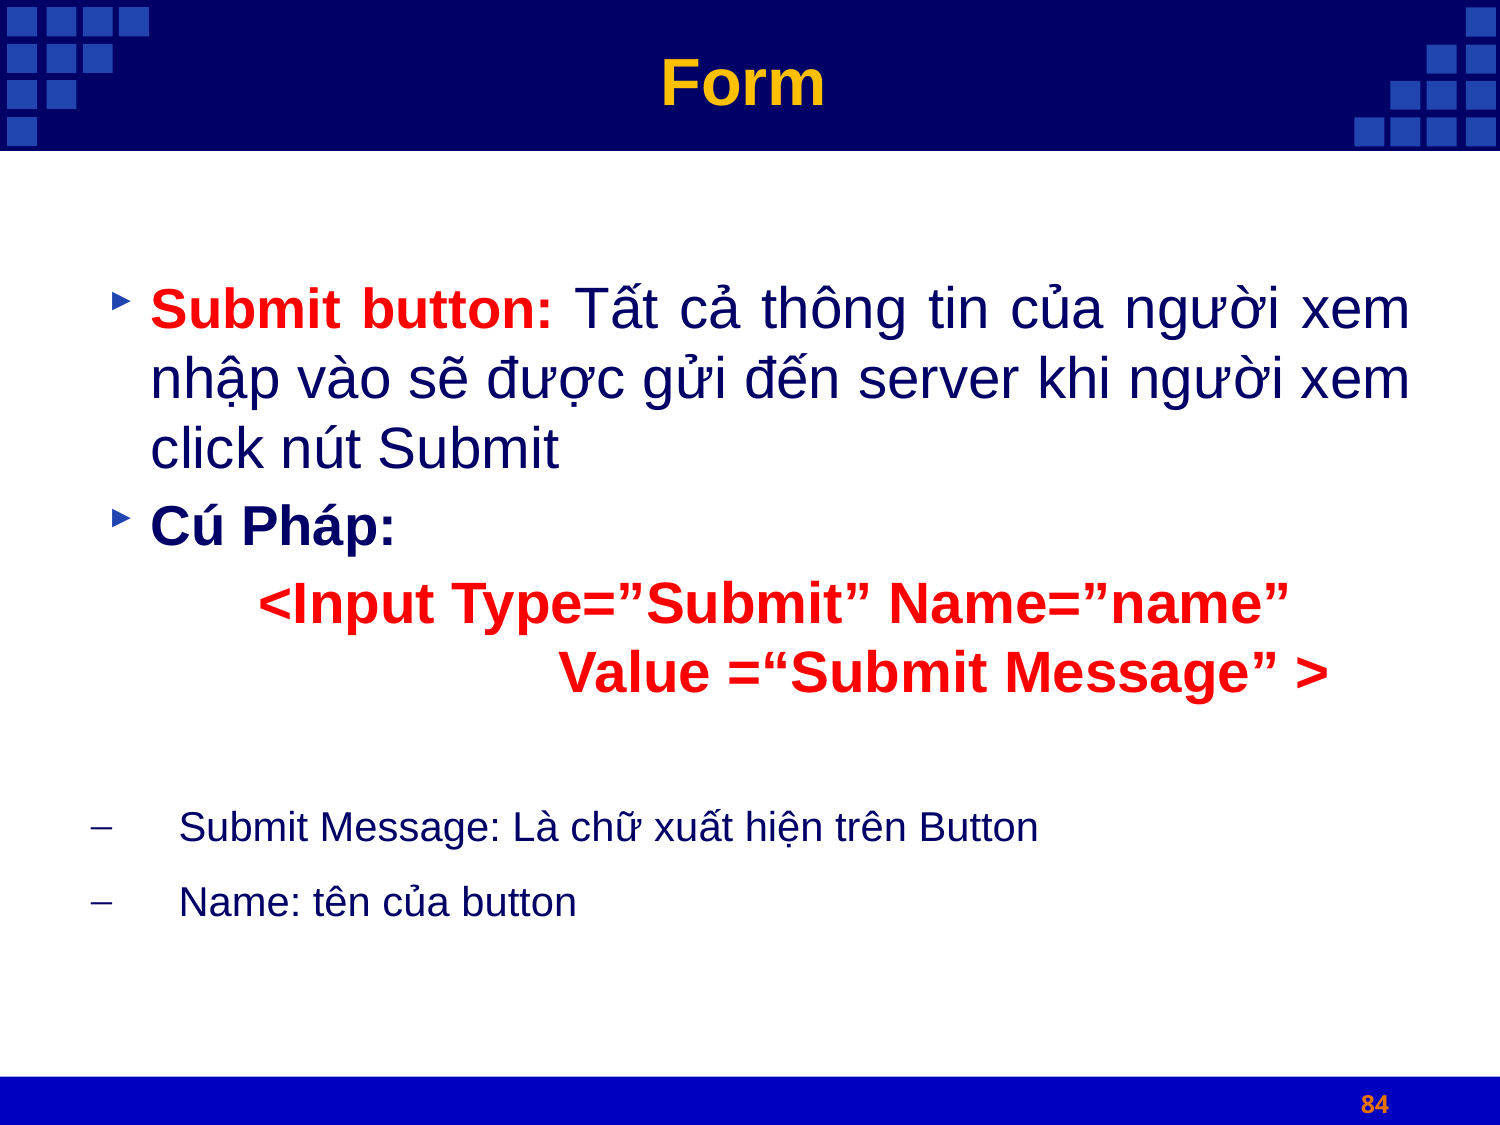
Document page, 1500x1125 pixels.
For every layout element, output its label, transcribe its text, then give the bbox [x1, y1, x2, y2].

slide_number 84 [1324, 1080, 1426, 1125]
text_box Submit button: Tất cả thông tin của người xem nhập vào sẽ được gửi đến server khi người xem click nút Submit Cú Pháp: <Input Type=”Submit” Name=”name” Value =“Submit Message” > Submit Message: Là chữ xuất hiện trên Button Name: tên của button [76, 263, 1427, 1006]
title Form [137, 32, 1350, 125]
